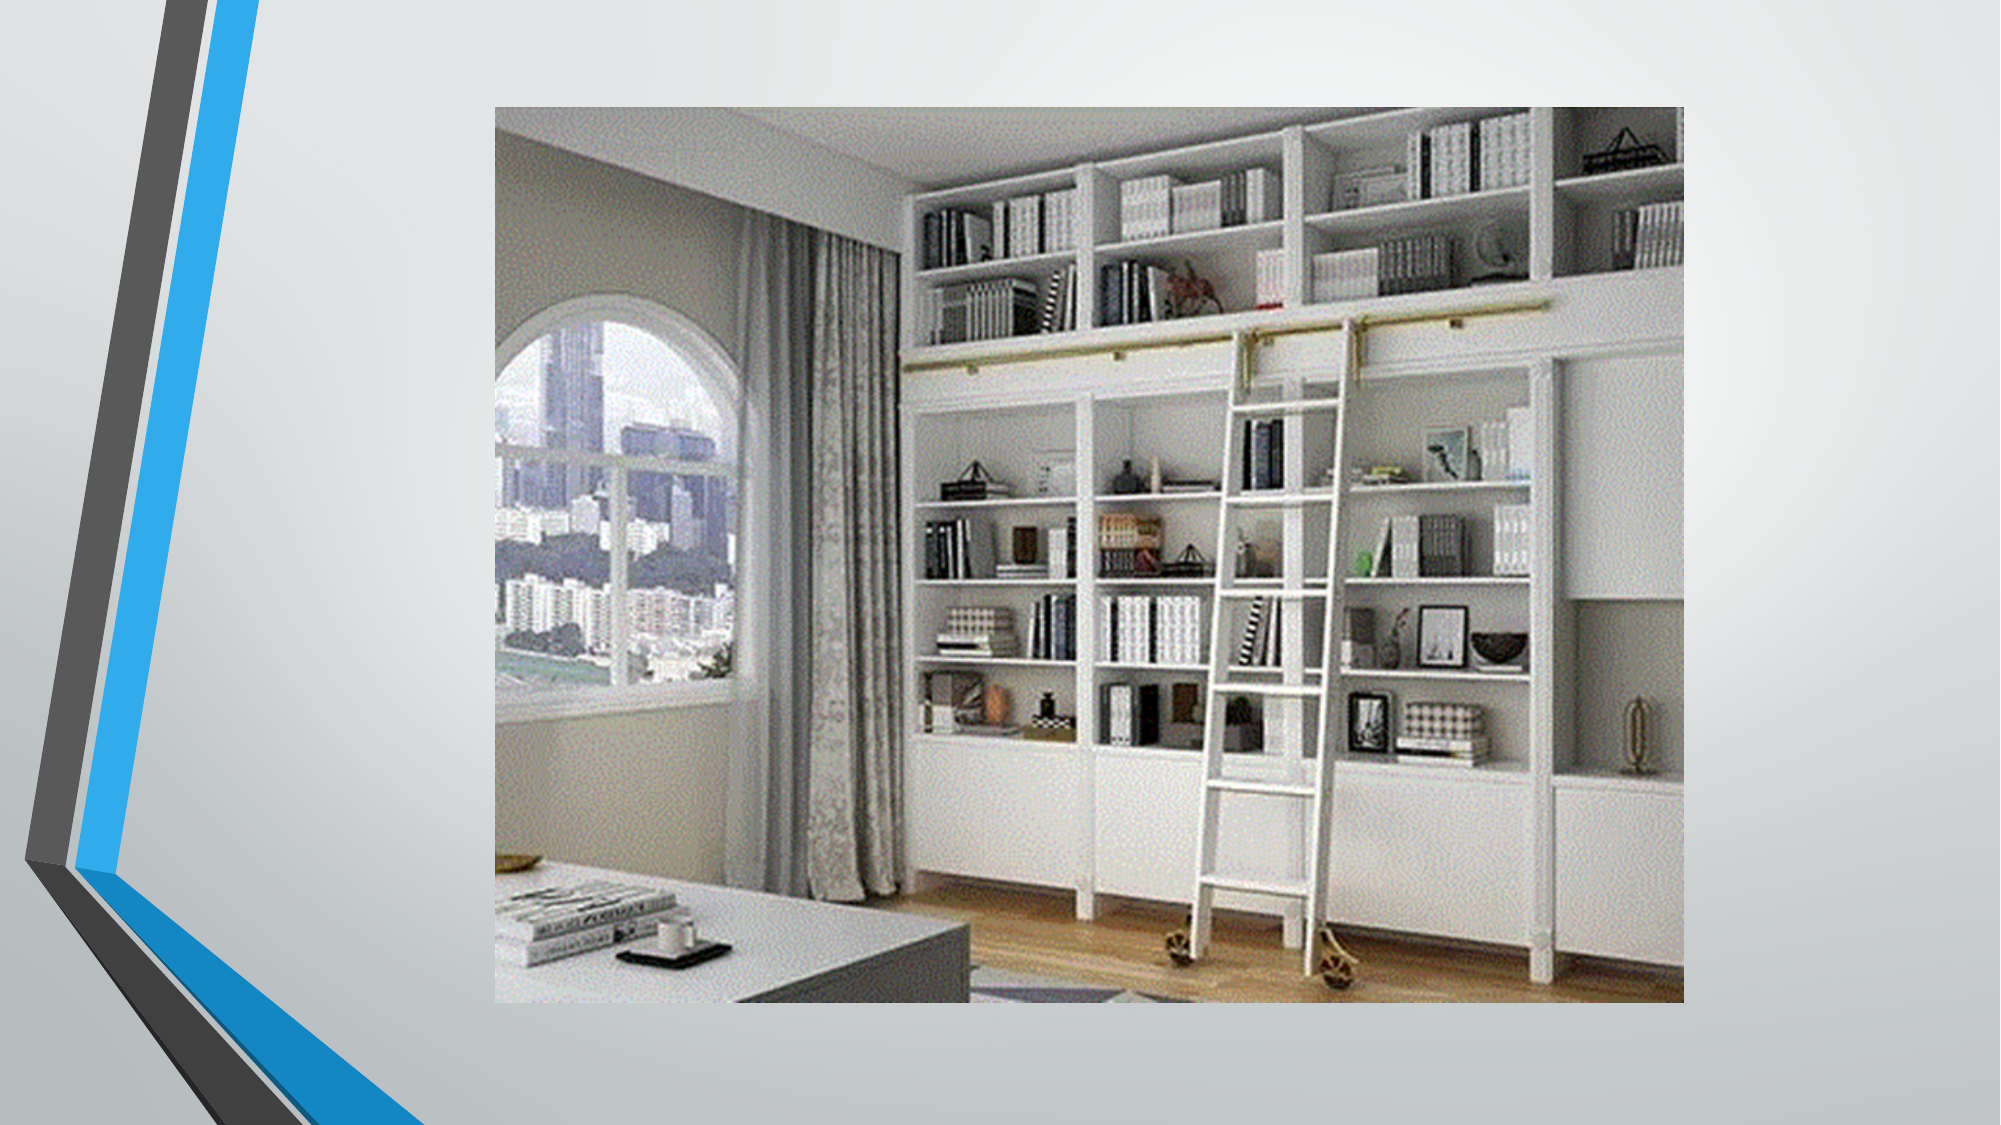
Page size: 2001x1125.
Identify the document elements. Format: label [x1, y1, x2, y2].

picture [495, 106, 1684, 1003]
